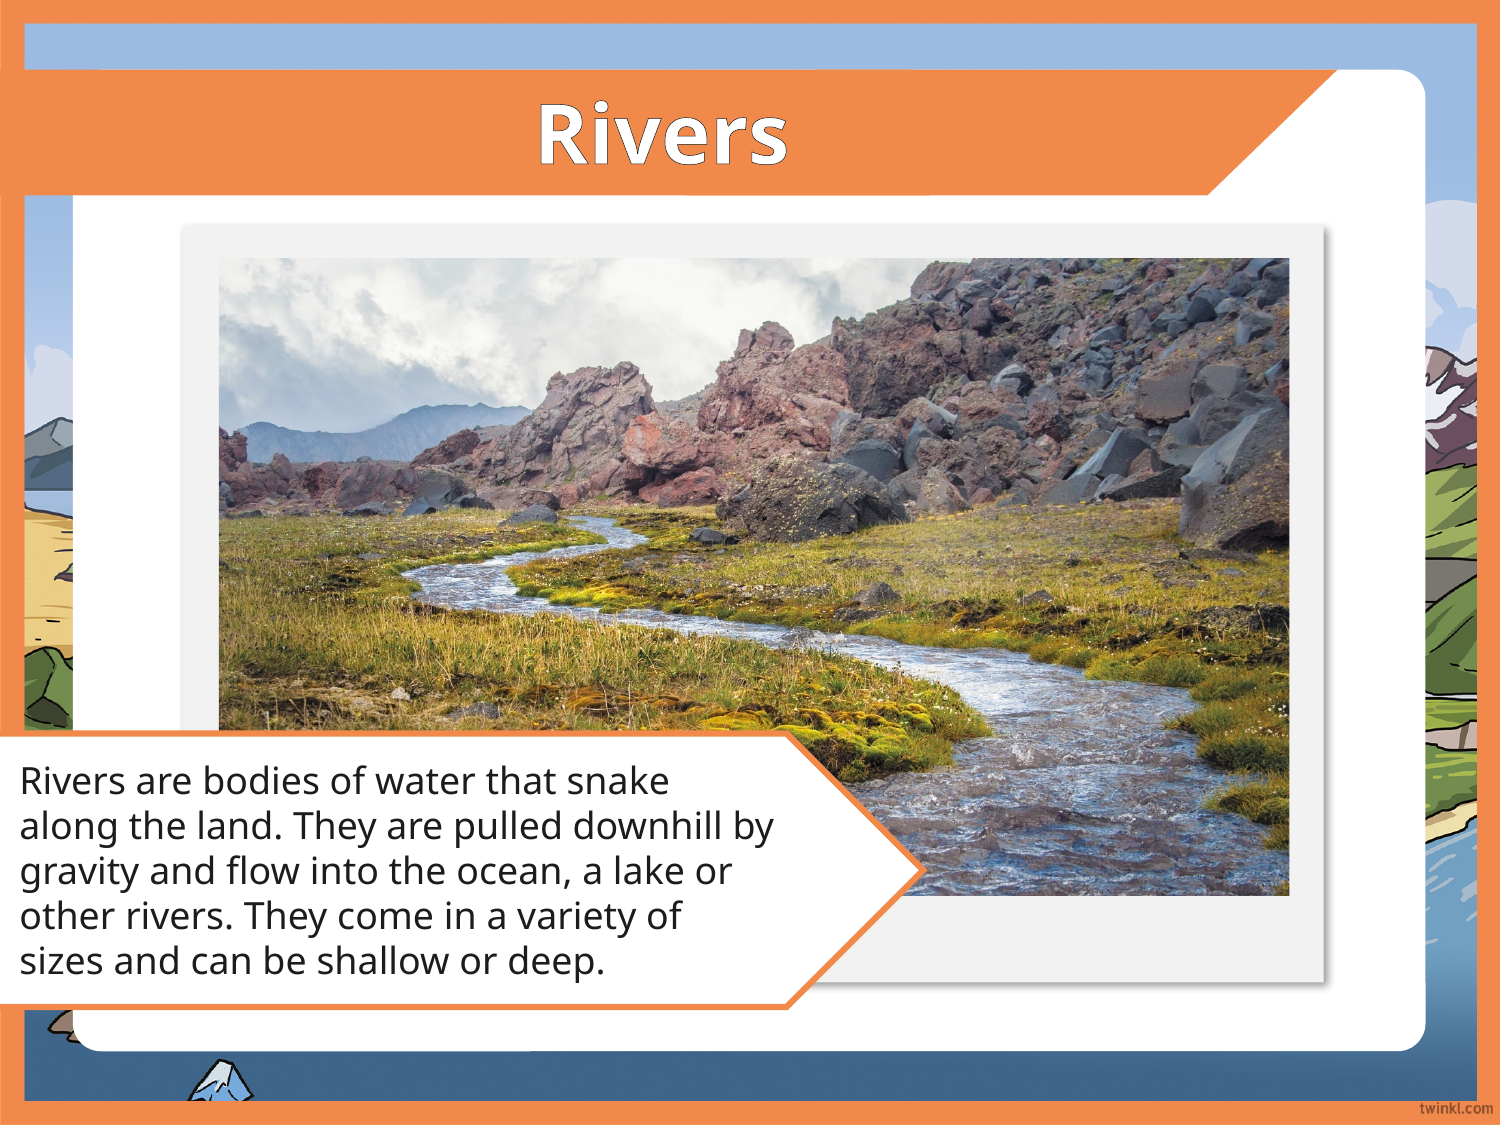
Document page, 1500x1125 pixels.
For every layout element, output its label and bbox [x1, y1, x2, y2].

text_box [182, 225, 1324, 983]
picture [0, 196, 72, 730]
picture [0, 0, 1500, 1125]
text_box [0, 69, 1338, 196]
text_box [0, 733, 924, 1007]
